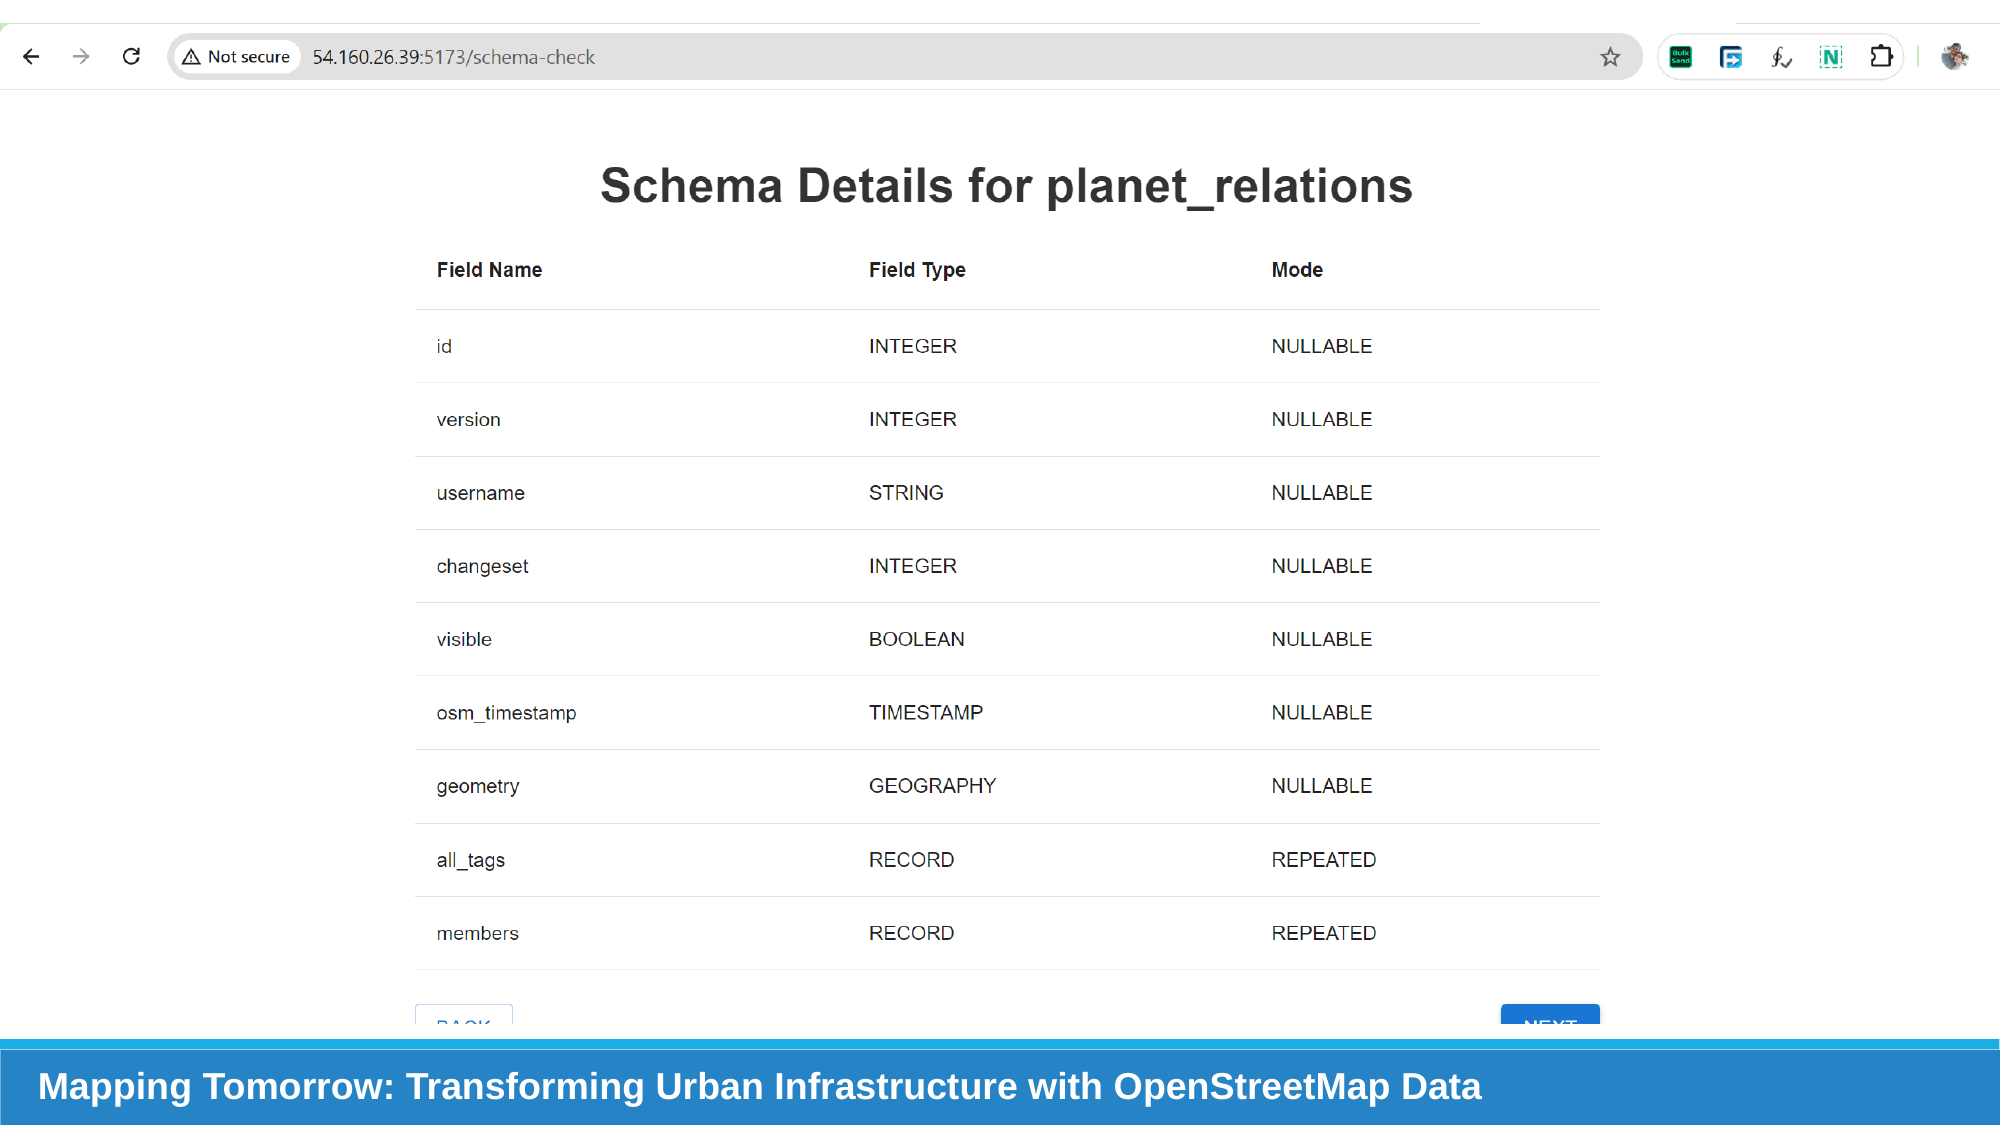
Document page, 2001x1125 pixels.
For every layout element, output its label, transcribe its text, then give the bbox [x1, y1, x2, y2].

picture [0, 23, 2000, 1025]
text_box Mapping Tomorrow: Transforming Urban Infrastructure with OpenStreetMap Data [23, 1054, 1782, 1115]
